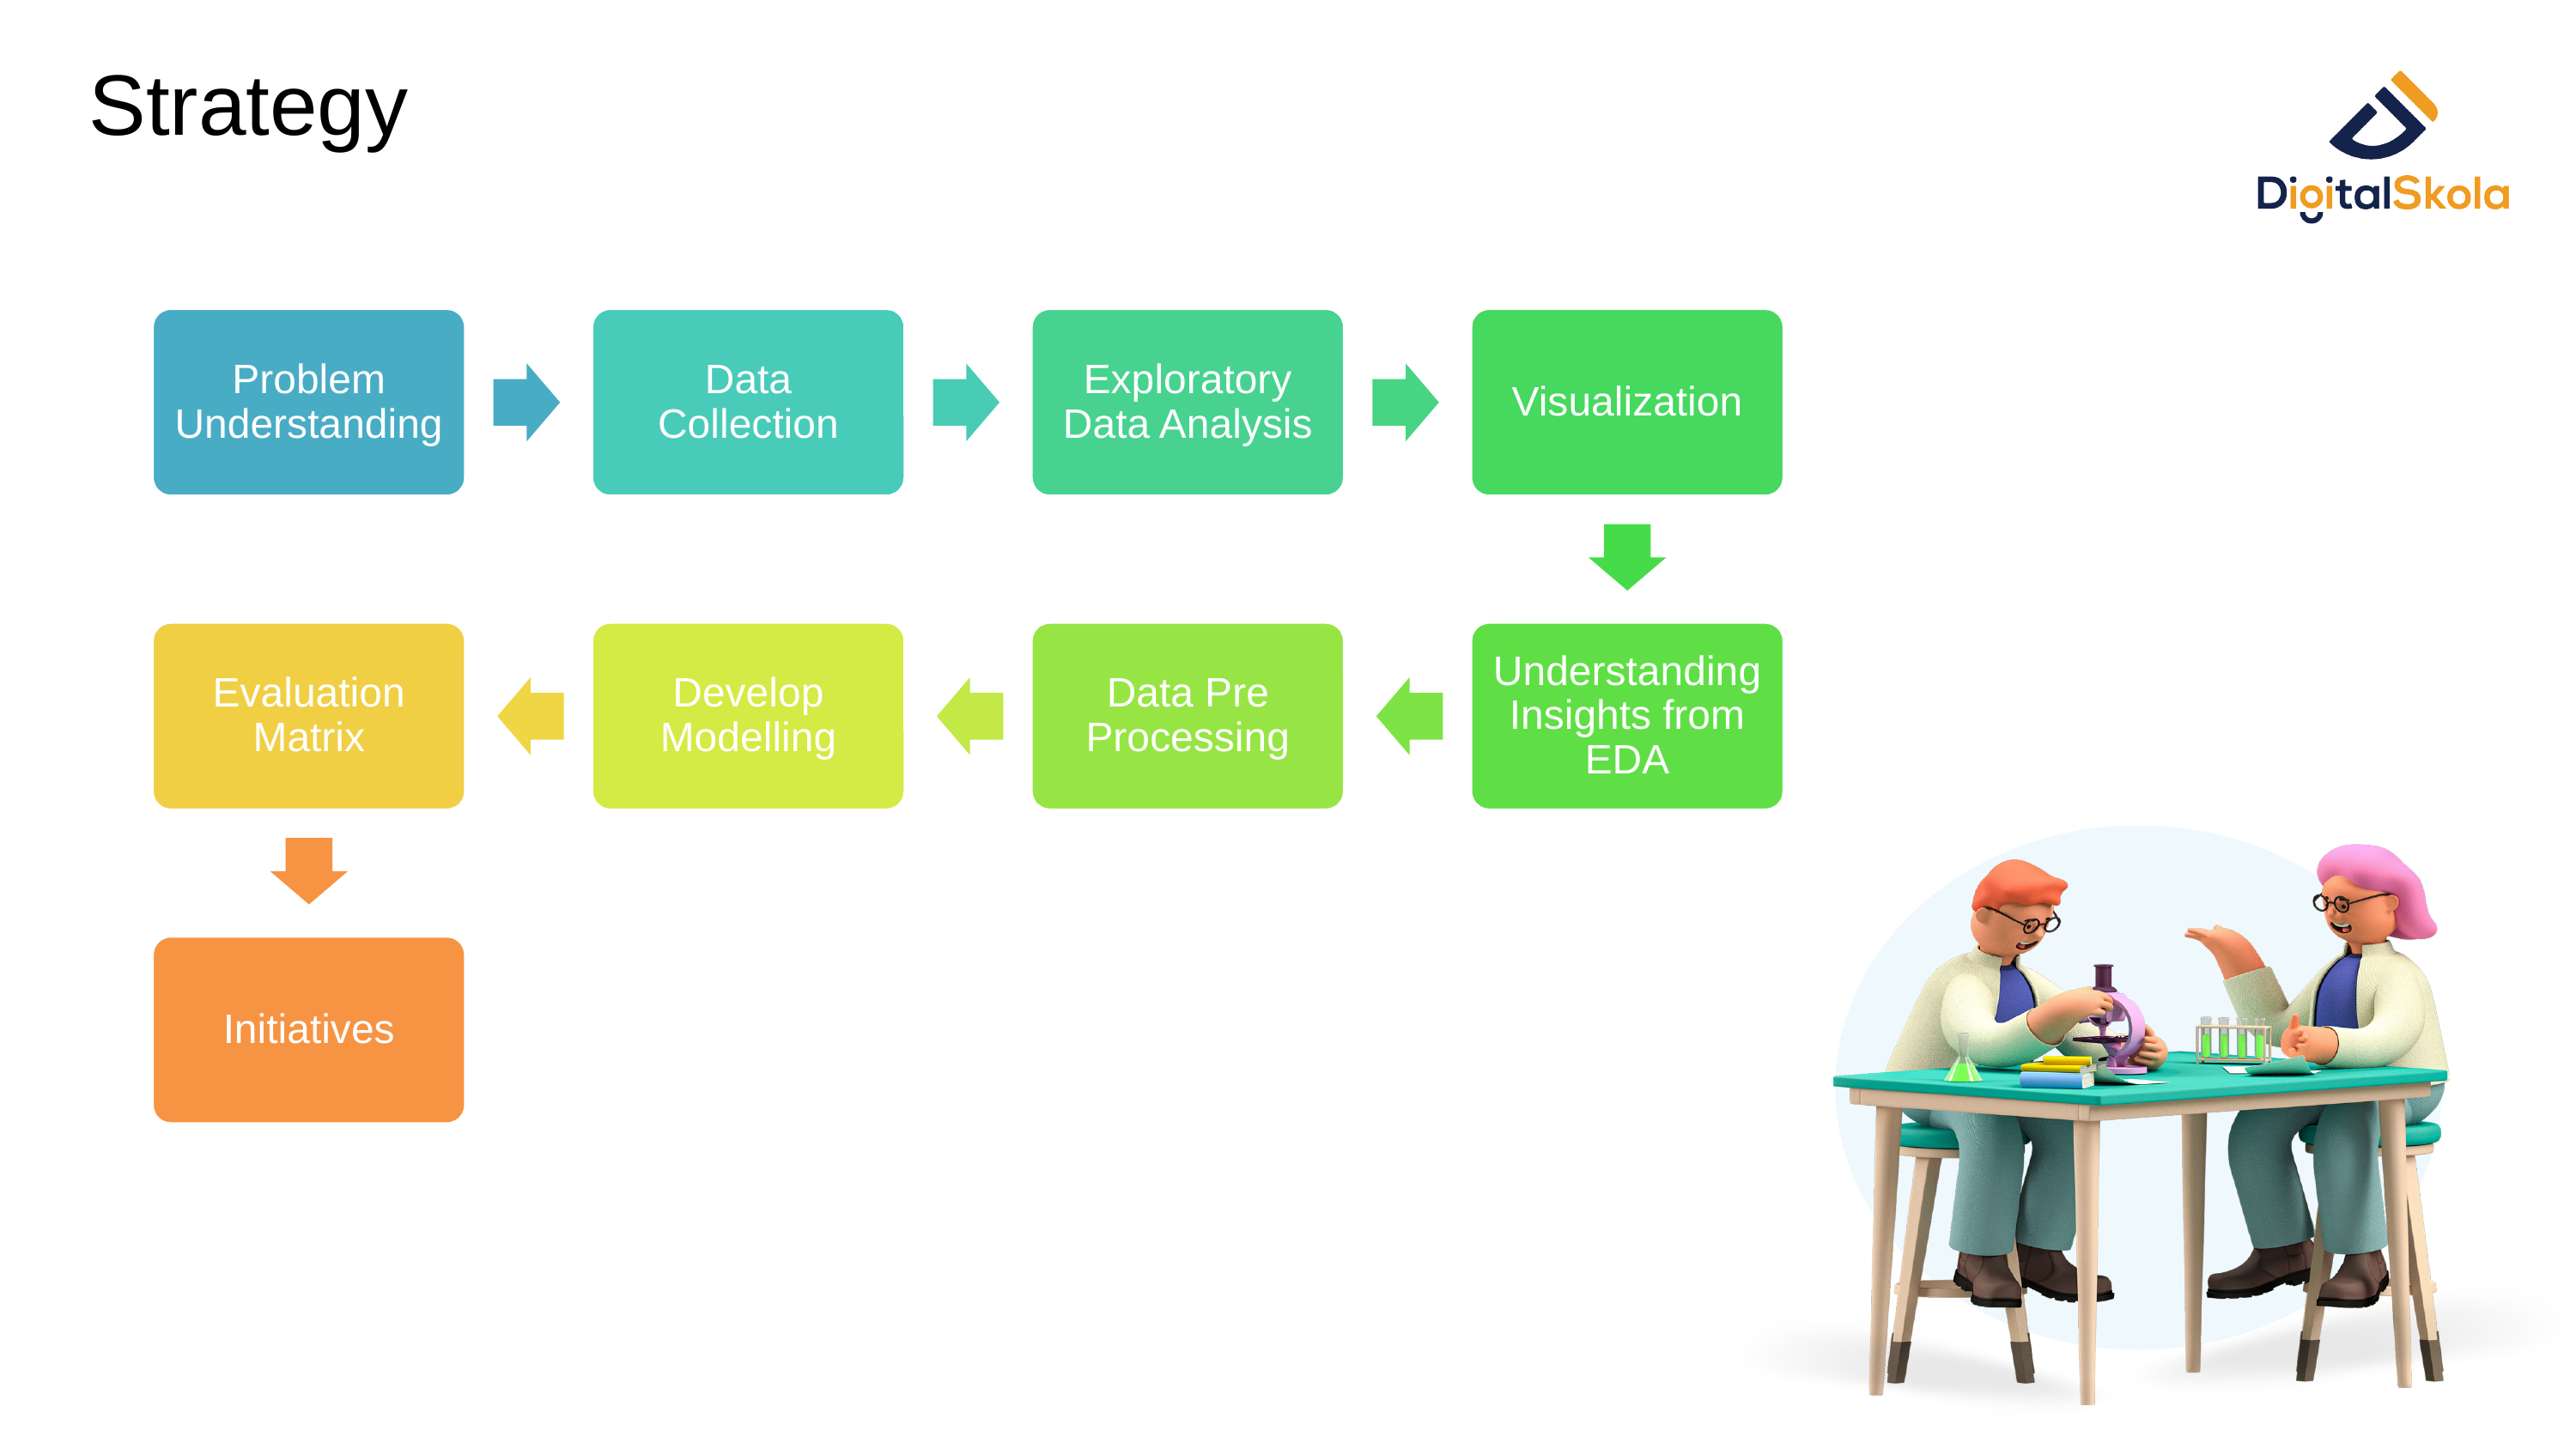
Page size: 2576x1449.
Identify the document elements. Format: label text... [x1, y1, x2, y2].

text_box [1729, 825, 2576, 1423]
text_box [151, 307, 1785, 1125]
text_box Strategy [76, 43, 834, 159]
picture [2211, 15, 2555, 270]
